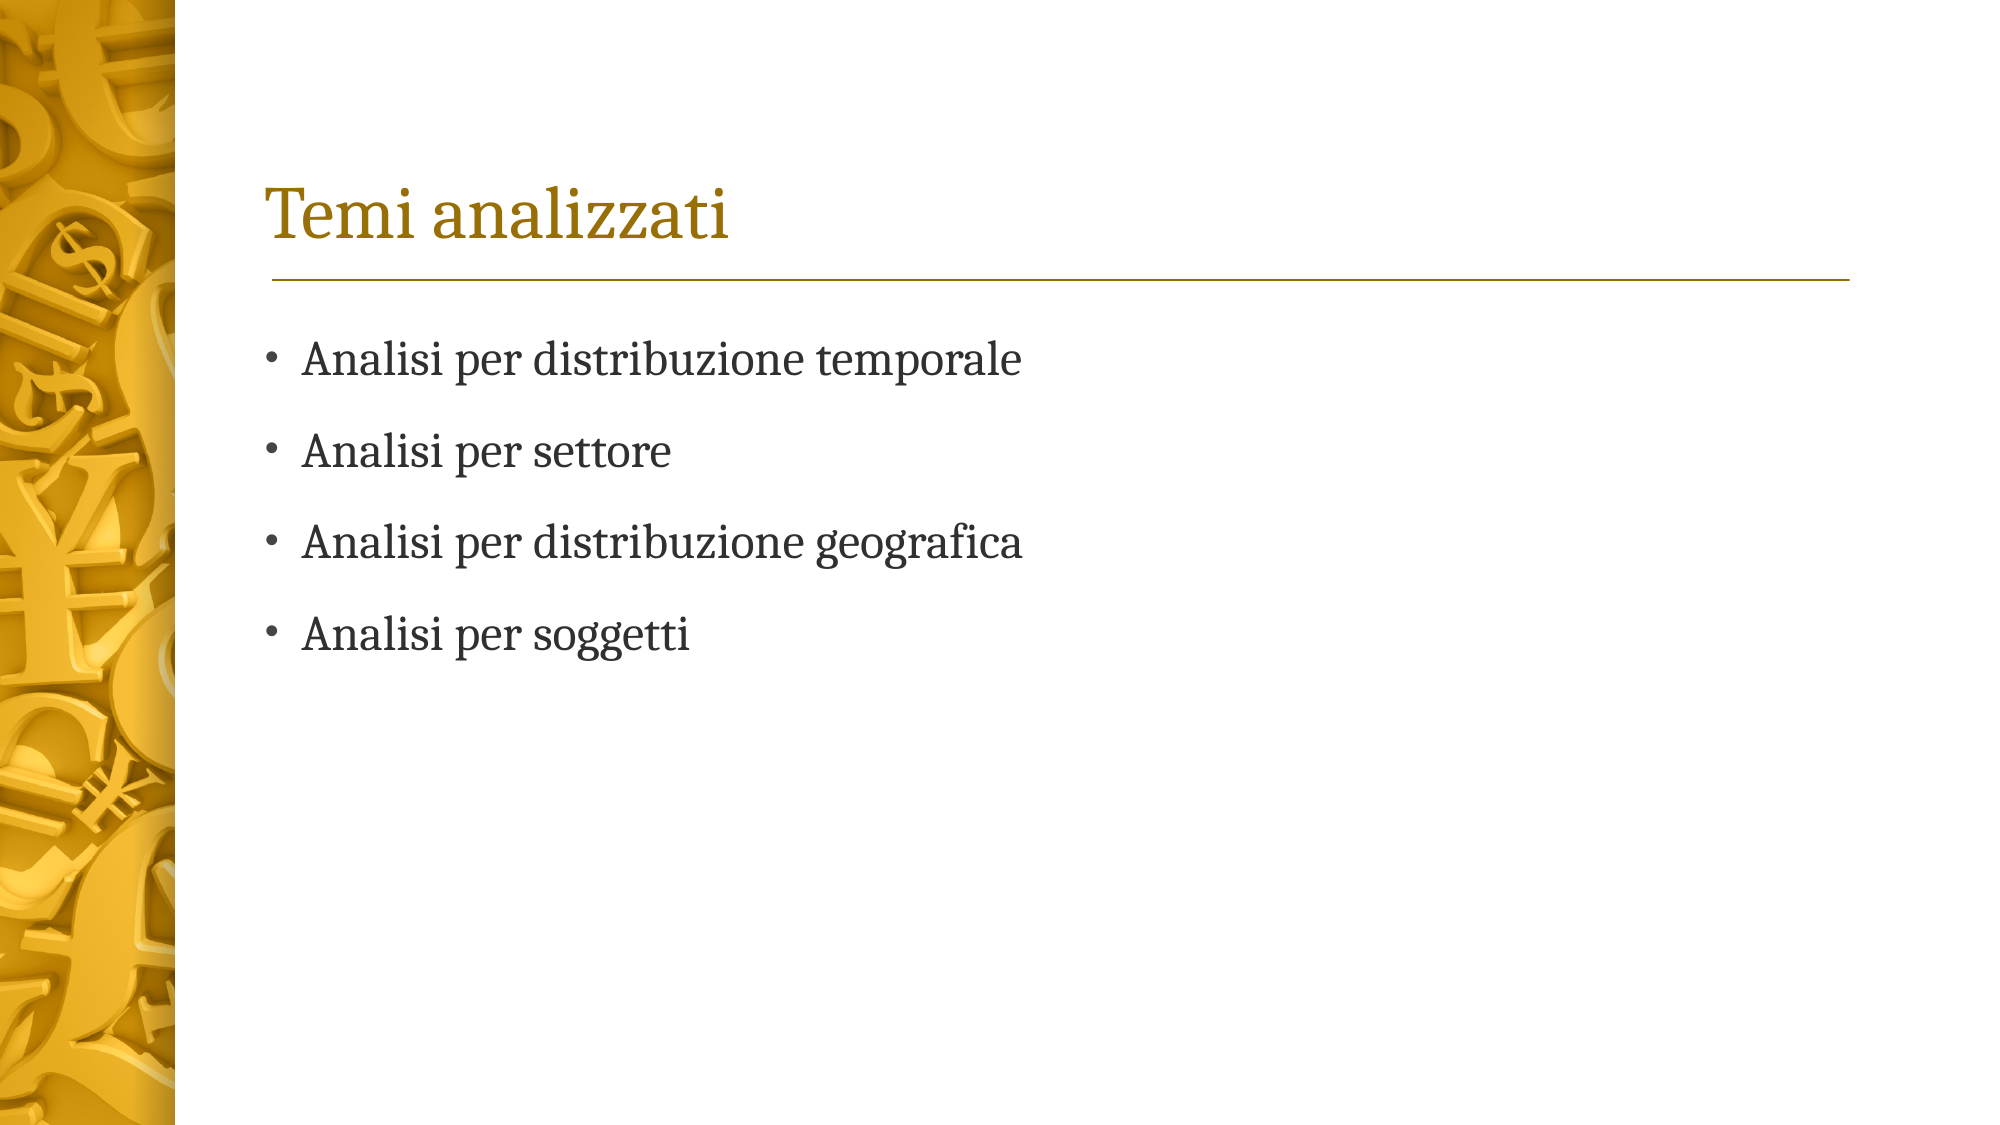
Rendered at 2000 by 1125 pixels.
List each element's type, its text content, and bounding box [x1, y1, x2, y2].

picture [0, 0, 175, 1125]
list Analisi per distribuzione temporale Analisi per settore Analisi per distribuzione geografica Analisi per soggetti [249, 324, 1863, 1012]
title Temi analizzati [249, 62, 1863, 263]
